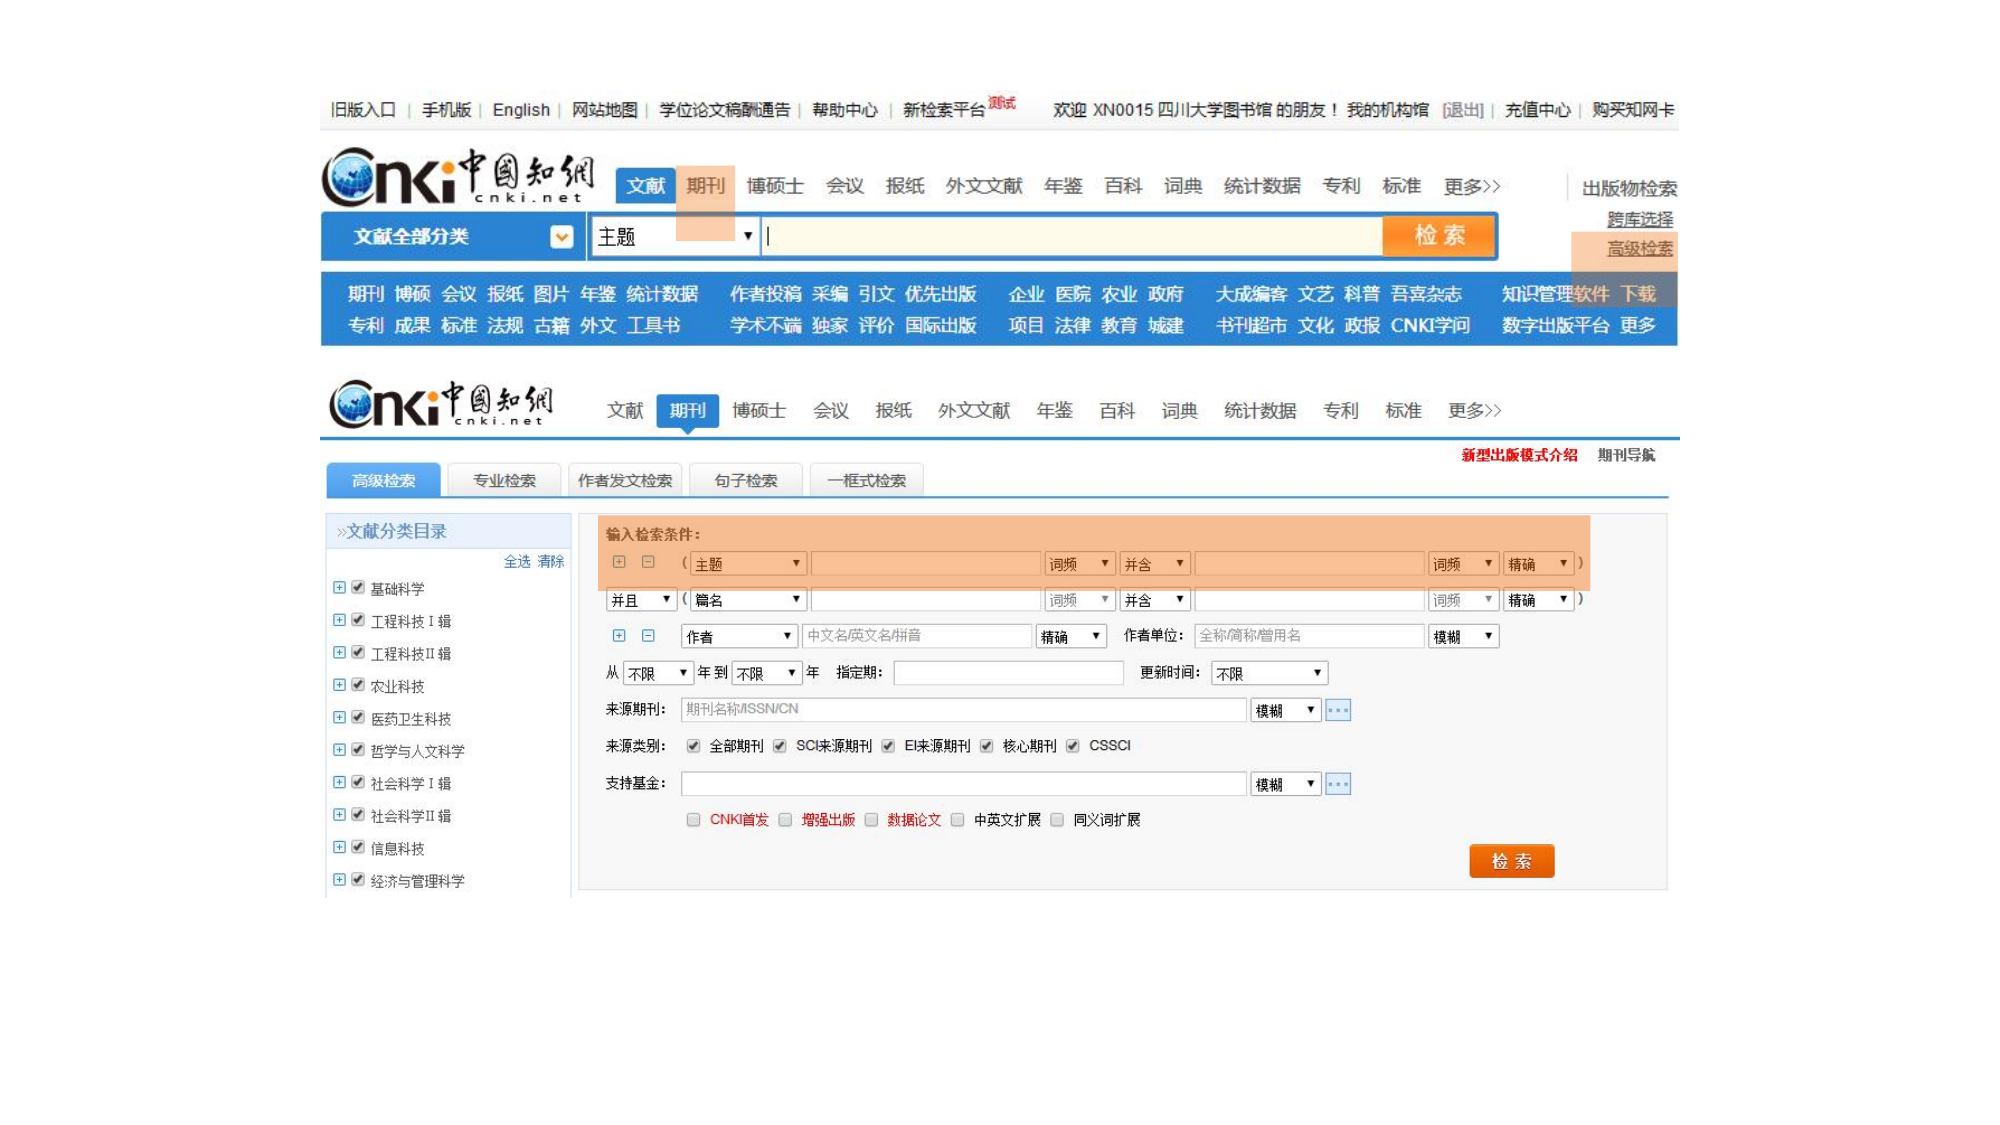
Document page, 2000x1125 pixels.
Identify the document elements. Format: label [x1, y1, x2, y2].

picture [320, 372, 1680, 898]
picture [320, 90, 1679, 350]
